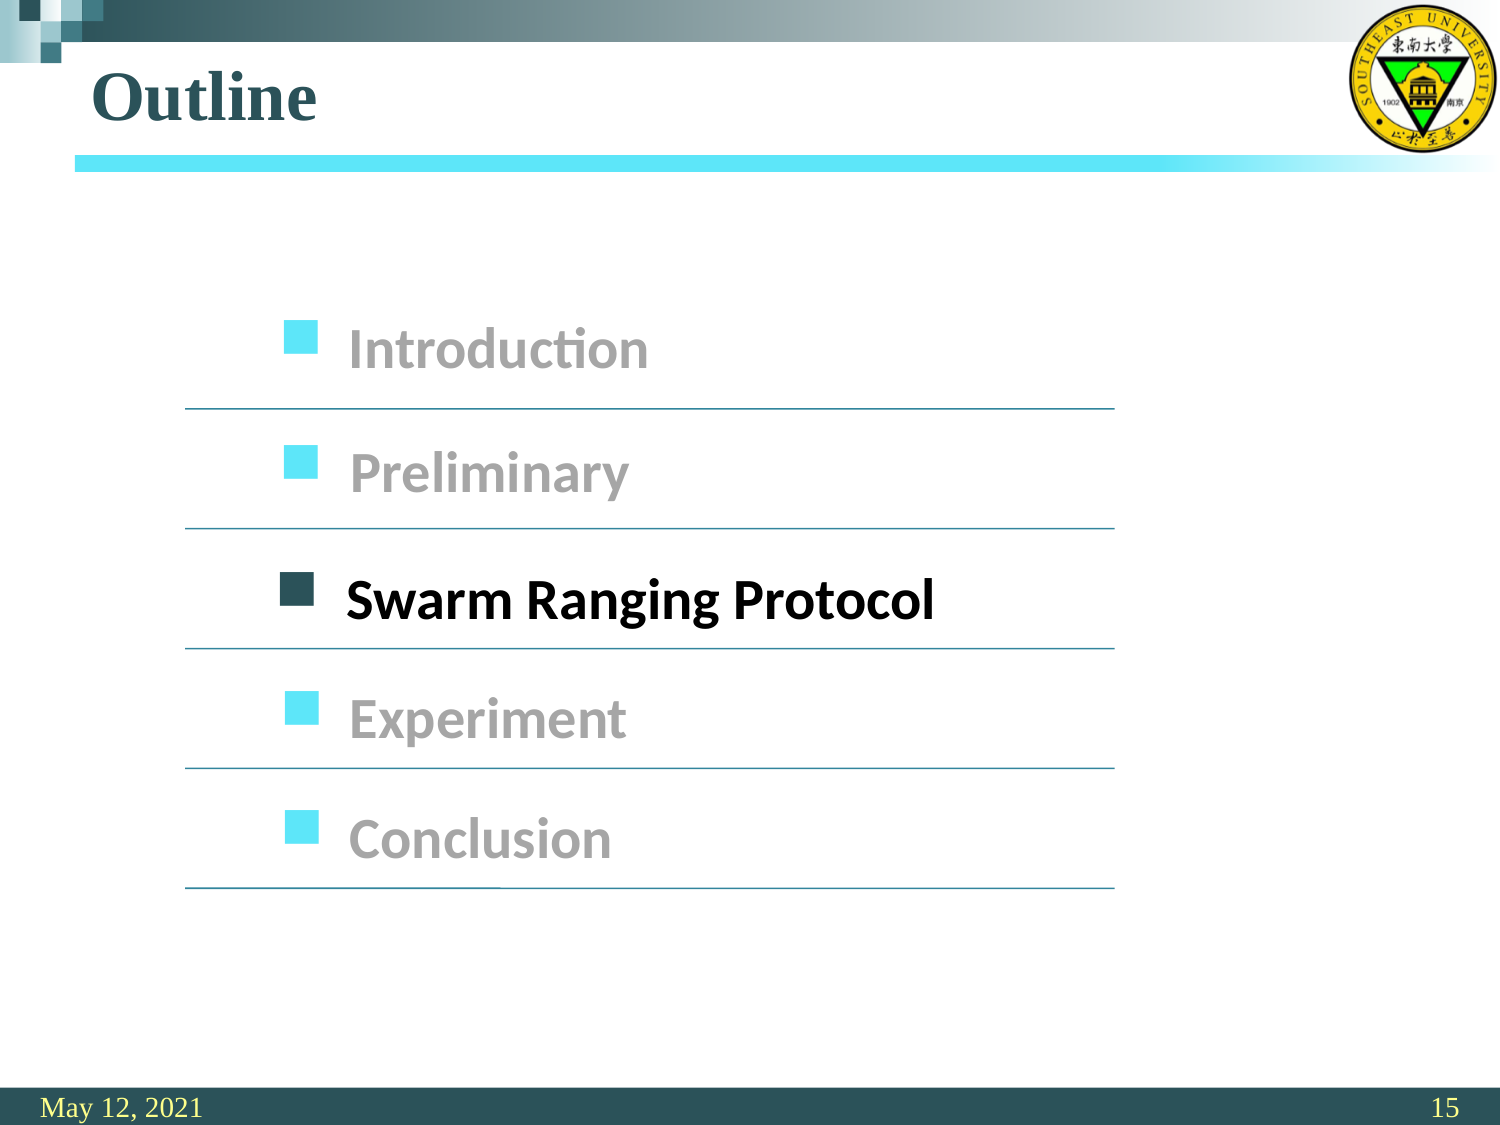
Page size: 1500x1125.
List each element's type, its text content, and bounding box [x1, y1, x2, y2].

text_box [1155, 155, 1161, 172]
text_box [1188, 155, 1193, 172]
text_box Experiment [265, 672, 1113, 744]
picture [1348, 3, 1498, 154]
text_box Swarm Ranging Protocol [260, 554, 1109, 625]
slide_number 15 [1125, 1087, 1475, 1125]
title Outline [75, 46, 1383, 149]
text_box Introduction [264, 302, 1113, 385]
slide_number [24, 1087, 375, 1125]
text_box Conclusion [265, 792, 1113, 864]
text_box Preliminary [264, 426, 1113, 498]
